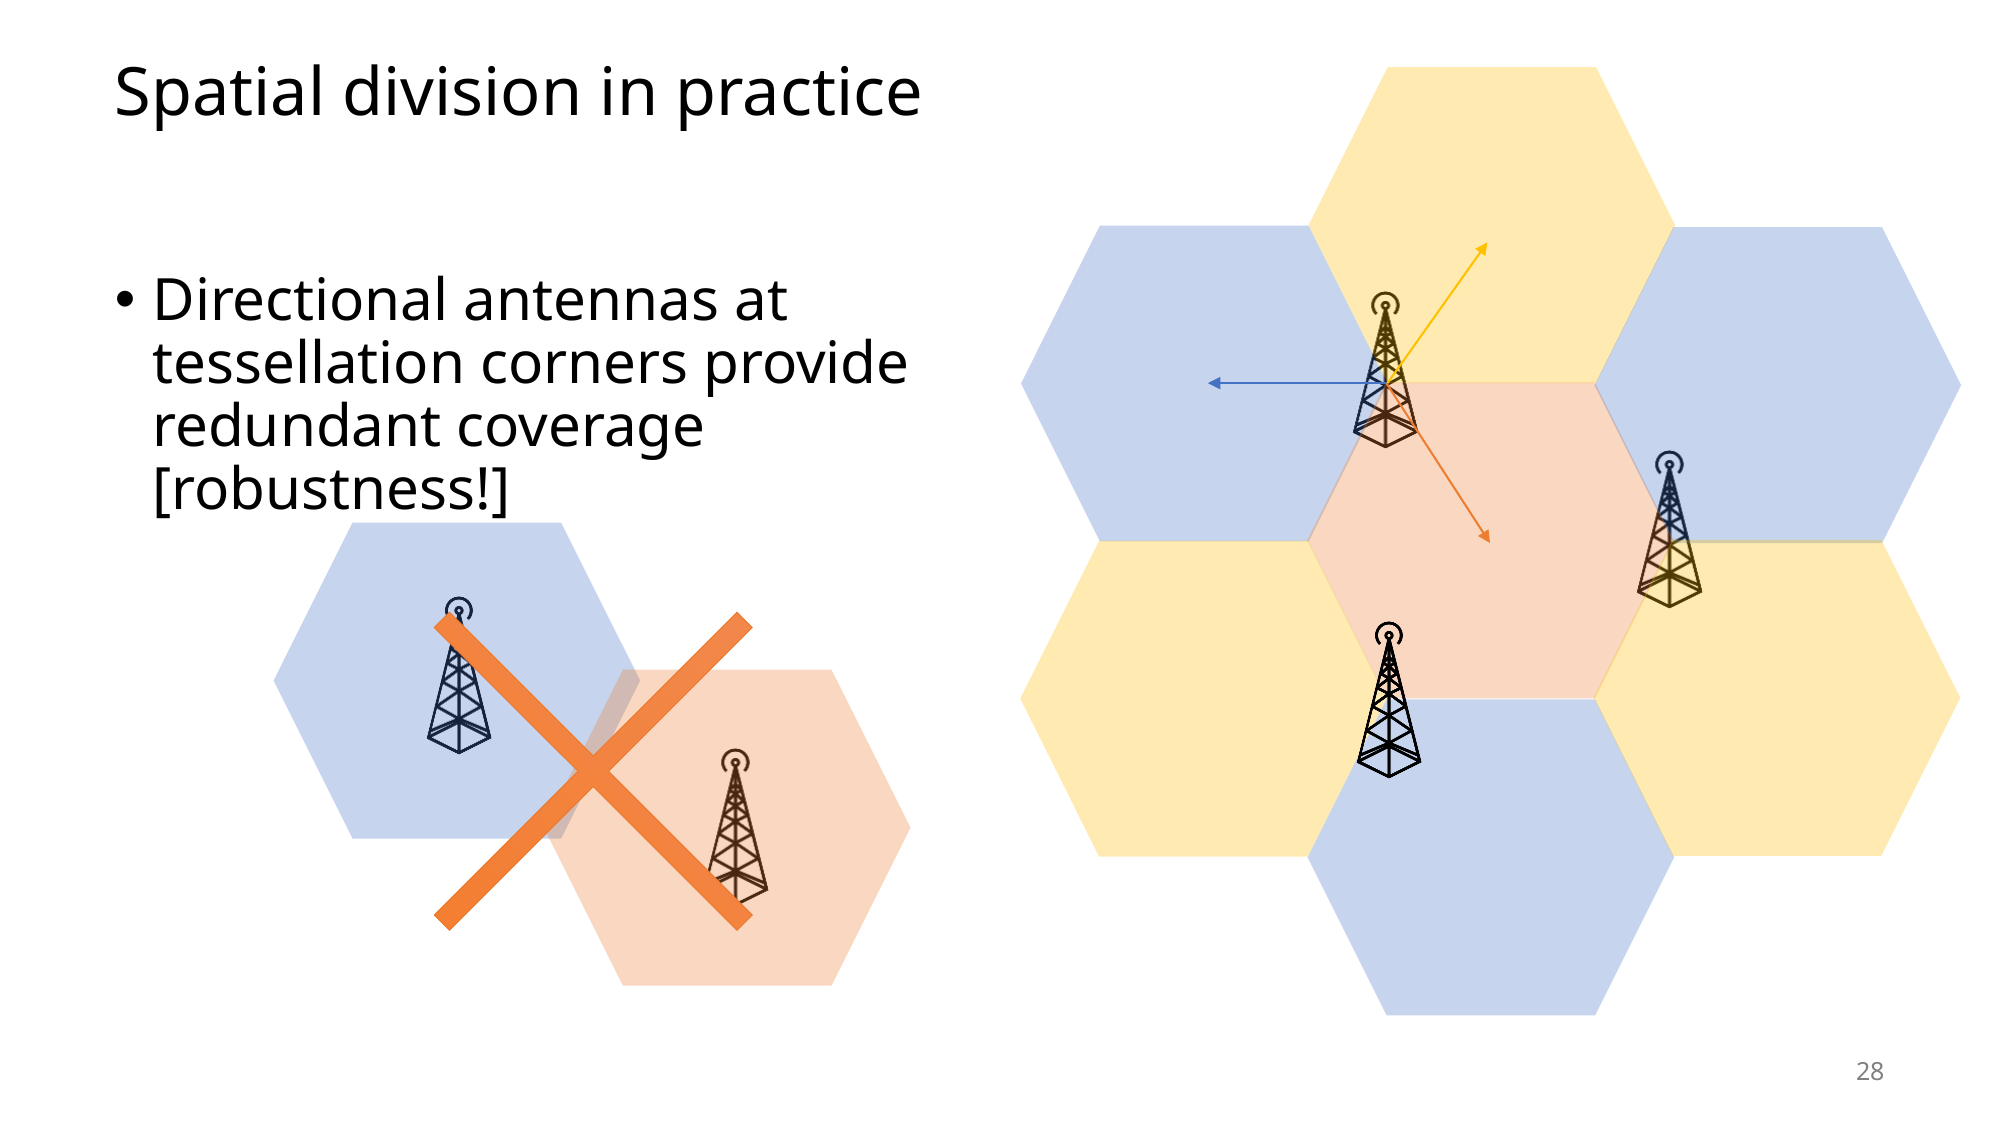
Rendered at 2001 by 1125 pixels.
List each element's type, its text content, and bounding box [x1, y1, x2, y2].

text_box [1308, 66, 1676, 384]
slide_number 28 [1749, 1042, 1900, 1103]
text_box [1387, 242, 1488, 383]
list Directional antennas at tessellation corners provide redundant coverage [robustness!] [99, 262, 1044, 1005]
picture [1632, 446, 1707, 613]
text_box [547, 669, 912, 987]
picture [698, 745, 773, 911]
picture [1348, 287, 1387, 383]
text_box [1593, 226, 1962, 542]
text_box [1019, 540, 1352, 858]
text_box [433, 611, 753, 931]
text_box [1020, 224, 1349, 540]
text_box [1306, 384, 1635, 699]
picture [1352, 617, 1426, 783]
text_box [1593, 539, 1961, 857]
picture [1348, 384, 1386, 453]
text_box [273, 522, 635, 840]
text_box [1386, 383, 1490, 543]
title Spatial division in practice [99, 37, 1900, 150]
picture [422, 592, 496, 759]
text_box [1307, 699, 1675, 1016]
